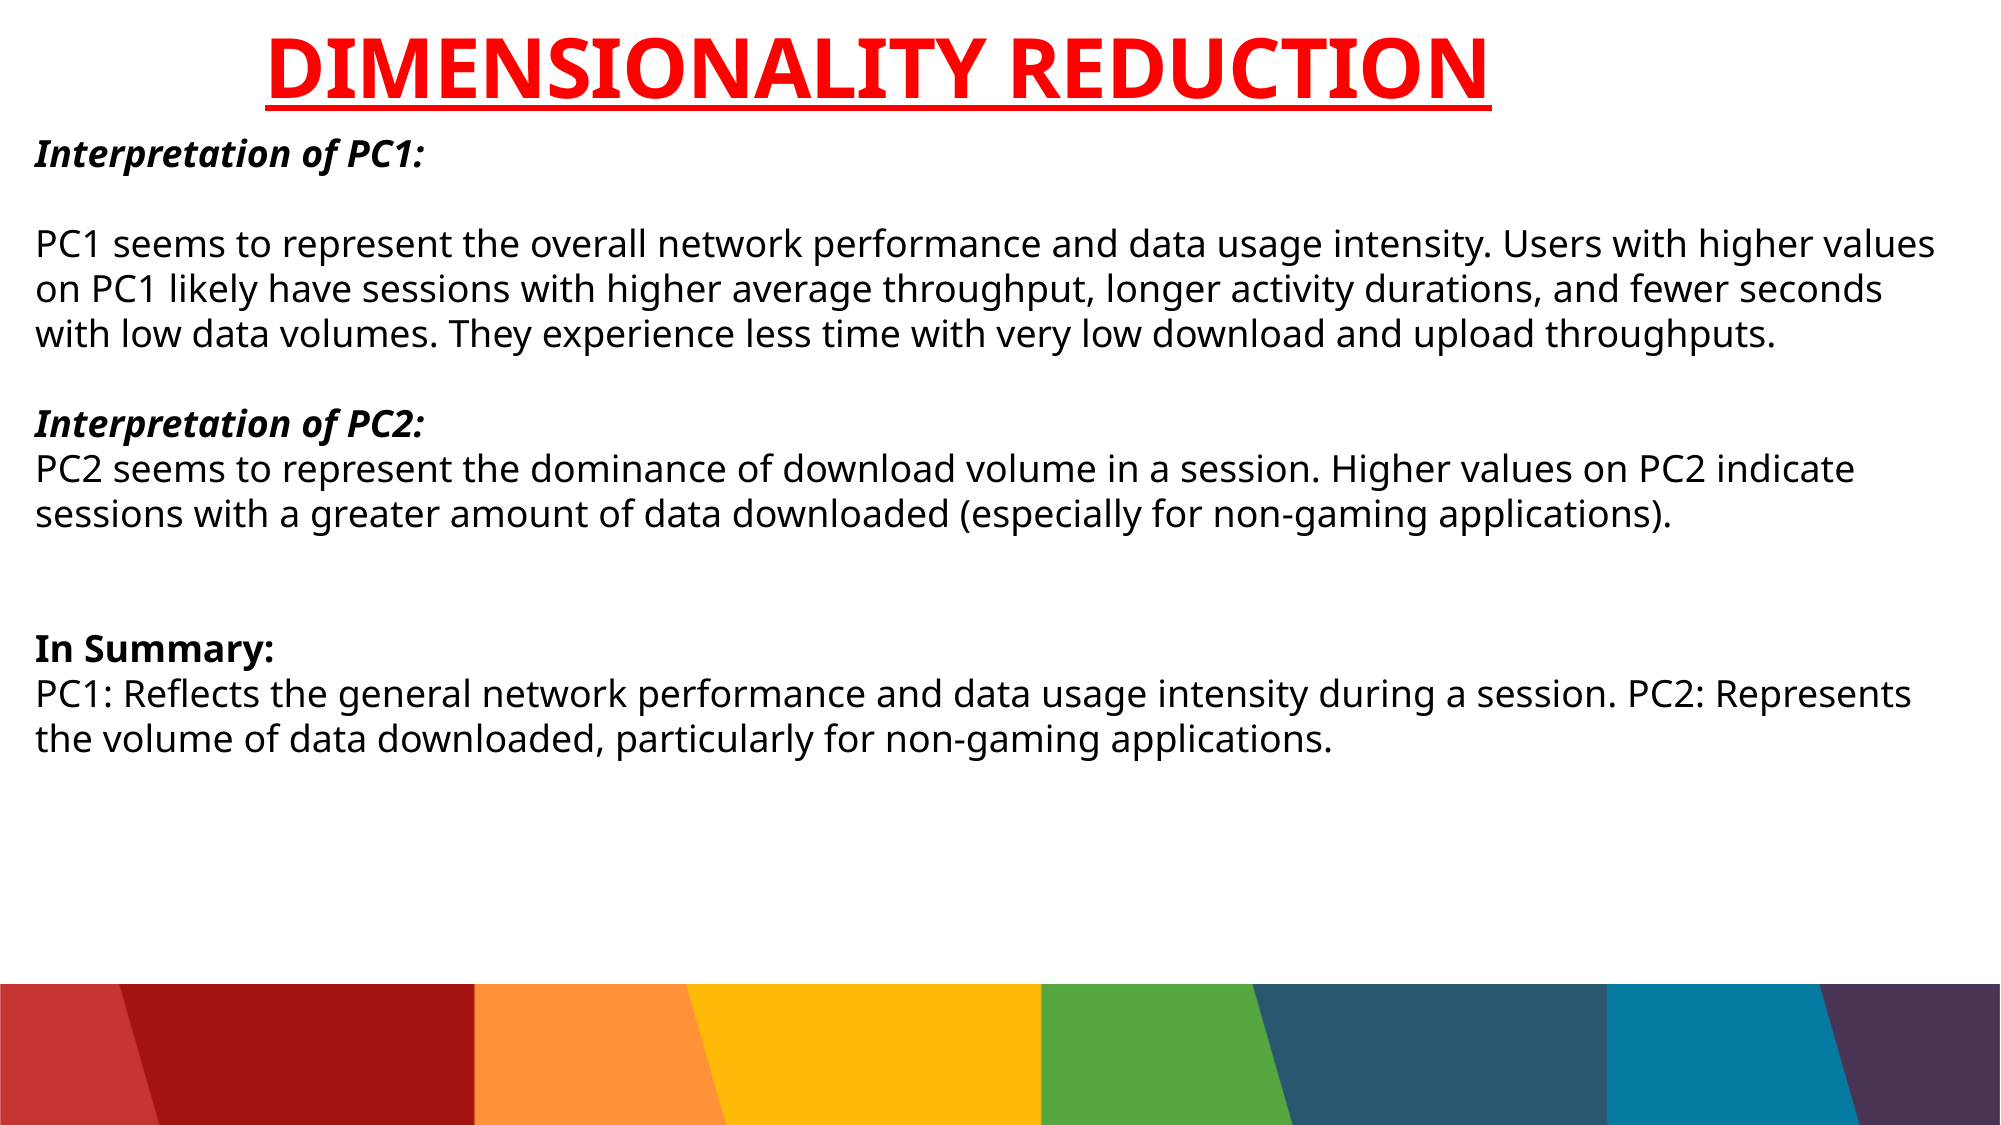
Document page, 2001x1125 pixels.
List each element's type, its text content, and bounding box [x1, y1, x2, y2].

list Interpretation of PC1: PC1 seems to represent the overall network performance and data usage intensity. Users with higher values on PC1 likely have sessions with higher average throughput, longer activity durations, and fewer seconds with low data volumes. They experience less time with very low download and upload throughputs. Interpretation of PC2: PC2 seems to represent the dominance of download volume in a session. Higher values on PC2 indicate sessions with a greater amount of data downloaded (especially for non-gaming applications). In Summary: PC1: Reflects the general network performance and data usage intensity during a session. PC2: Represents the volume of data downloaded, particularly for non-gaming applications. [35, 130, 1963, 963]
title DIMENSIONALITY REDUCTION [231, 13, 1526, 115]
picture [0, 984, 1608, 1125]
picture [1820, 984, 2000, 1125]
